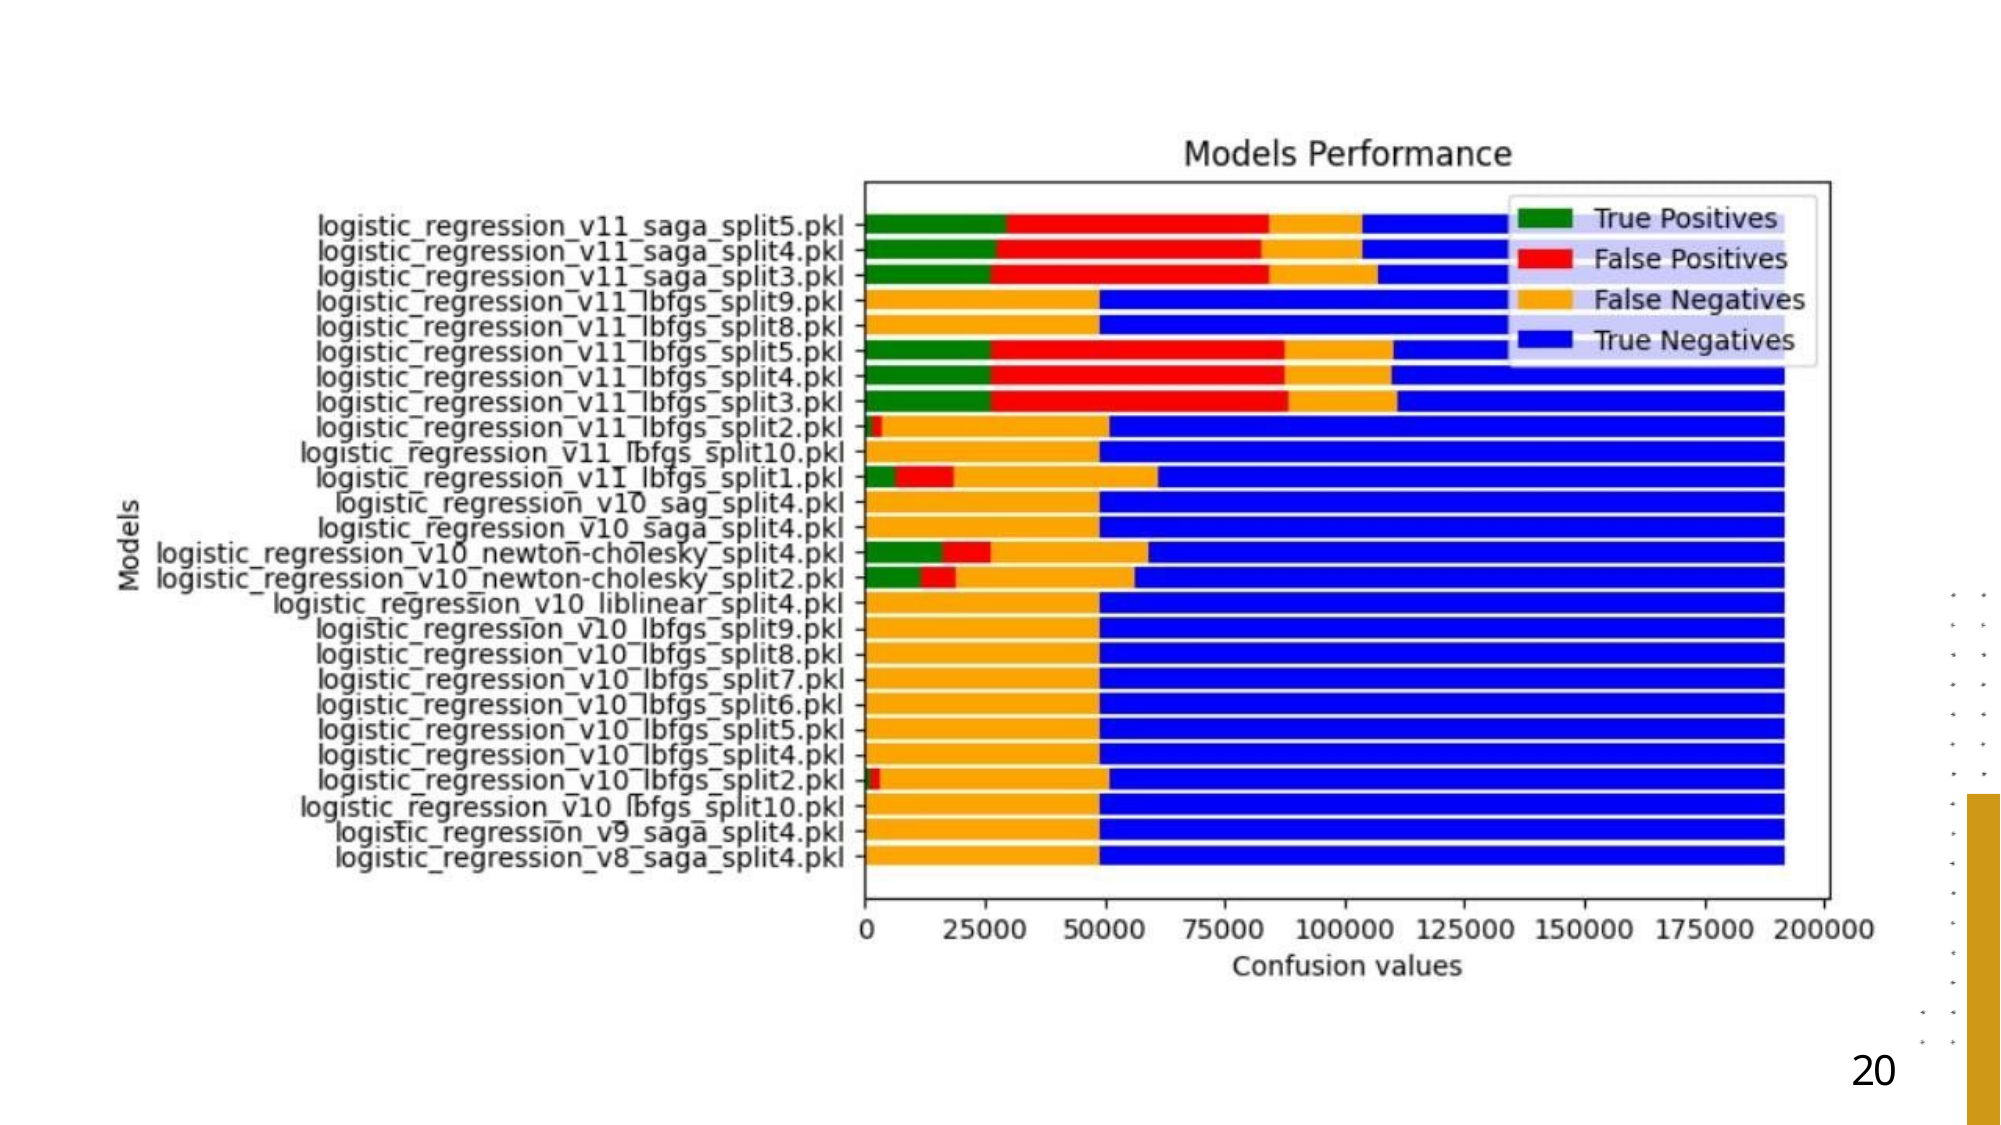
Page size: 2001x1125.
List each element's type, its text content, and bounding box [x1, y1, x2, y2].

picture [1907, 582, 1994, 1064]
text_box [65, 131, 1935, 994]
slide_number 20 [1845, 1043, 1911, 1125]
